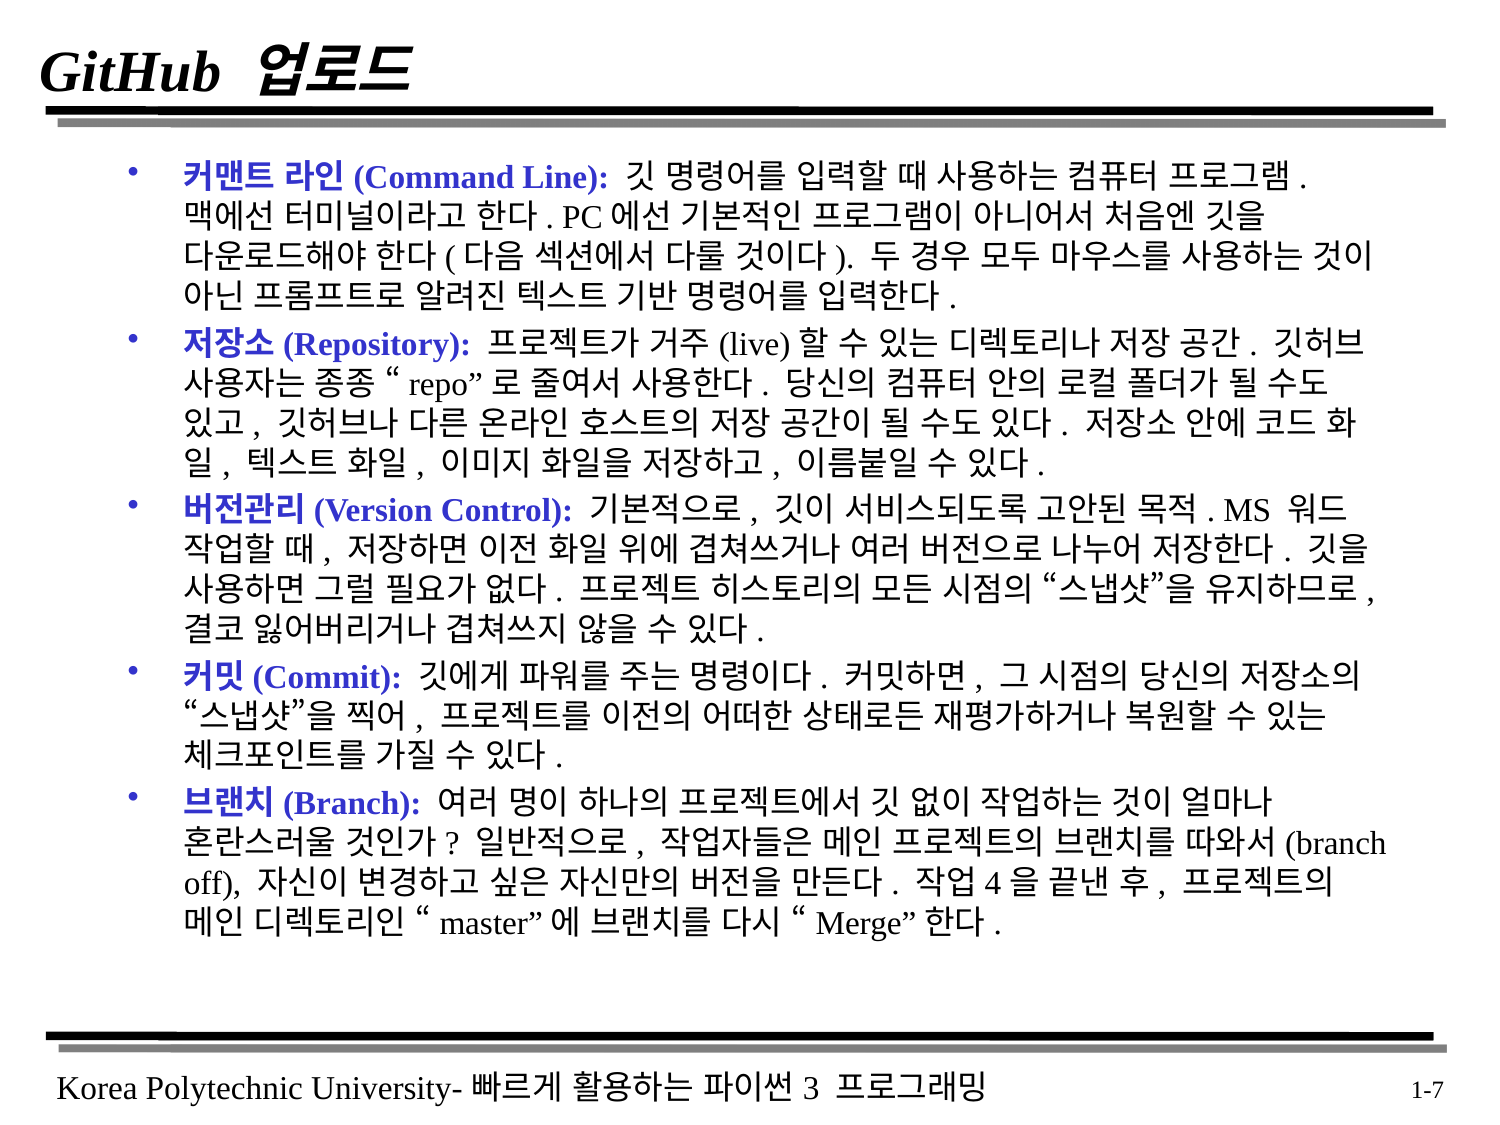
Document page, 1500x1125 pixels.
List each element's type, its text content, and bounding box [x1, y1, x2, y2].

list 커맨트 라인(Command Line): 깃 명령어를 입력할 때 사용하는 컴퓨터 프로그램. 맥에선 터미널이라고 한다. PC에선 기본적인 프로그램이 아니어서 처음엔 깃을 다운로드해야 한다(다음 섹션에서 다룰 것이다). 두 경우 모두 마우스를 사용하는 것이 아닌 프롬프트로 알려진 텍스트 기반 명령어를 입력한다. 저장소(Repository): 프로젝트가 거주(live)할 수 있는 디렉토리나 저장 공간. 깃허브 사용자는 종종 “repo”로 줄여서 사용한다. 당신의 컴퓨터 안의 로컬 폴더가 될 수도 있고, 깃허브나 다른 온라인 호스트의 저장 공간이 될 수도 있다. 저장소 안에 코드 화일, 텍스트 화일, 이미지 화일을 저장하고, 이름붙일 수 있다. 버전관리(Version Control): 기본적으로, 깃이 서비스되도록 고안된 목적. MS 워드 작업할 때, 저장하면 이전 화일 위에 겹쳐쓰거나 여러 버전으로 나누어 저장한다. 깃을 사용하면 그럴 필요가 없다. 프로젝트 히스토리의 모든 시점의 “스냅샷”을 유지하므로, 결코 잃어버리거나 겹쳐쓰지 않을 수 있다. 커밋(Commit): 깃에게 파워를 주는 명령이다. 커밋하면, 그 시점의 당신의 저장소의 “스냅샷”을 찍어, 프로젝트를 이전의 어떠한 상태로든 재평가하거나 복원할 수 있는 체크포인트를 가질 수 있다. 브랜치(Branch): 여러 명이 하나의 프로젝트에서 깃 없이 작업하는 것이 얼마나 혼란스러울 것인가? 일반적으로, 작업자들은 메인 프로젝트의 브랜치를 따와서(branch off), 자신이 변경하고 싶은 자신만의 버전을 만든다. 작업4을 끝낸 후, 프로젝트의 메인 디렉토리인 “master”에 브랜치를 다시 “Merge”한다. [112, 148, 1411, 988]
slide_number 1-7 [1333, 1066, 1460, 1115]
title GitHub 업로드 [25, 25, 1301, 101]
